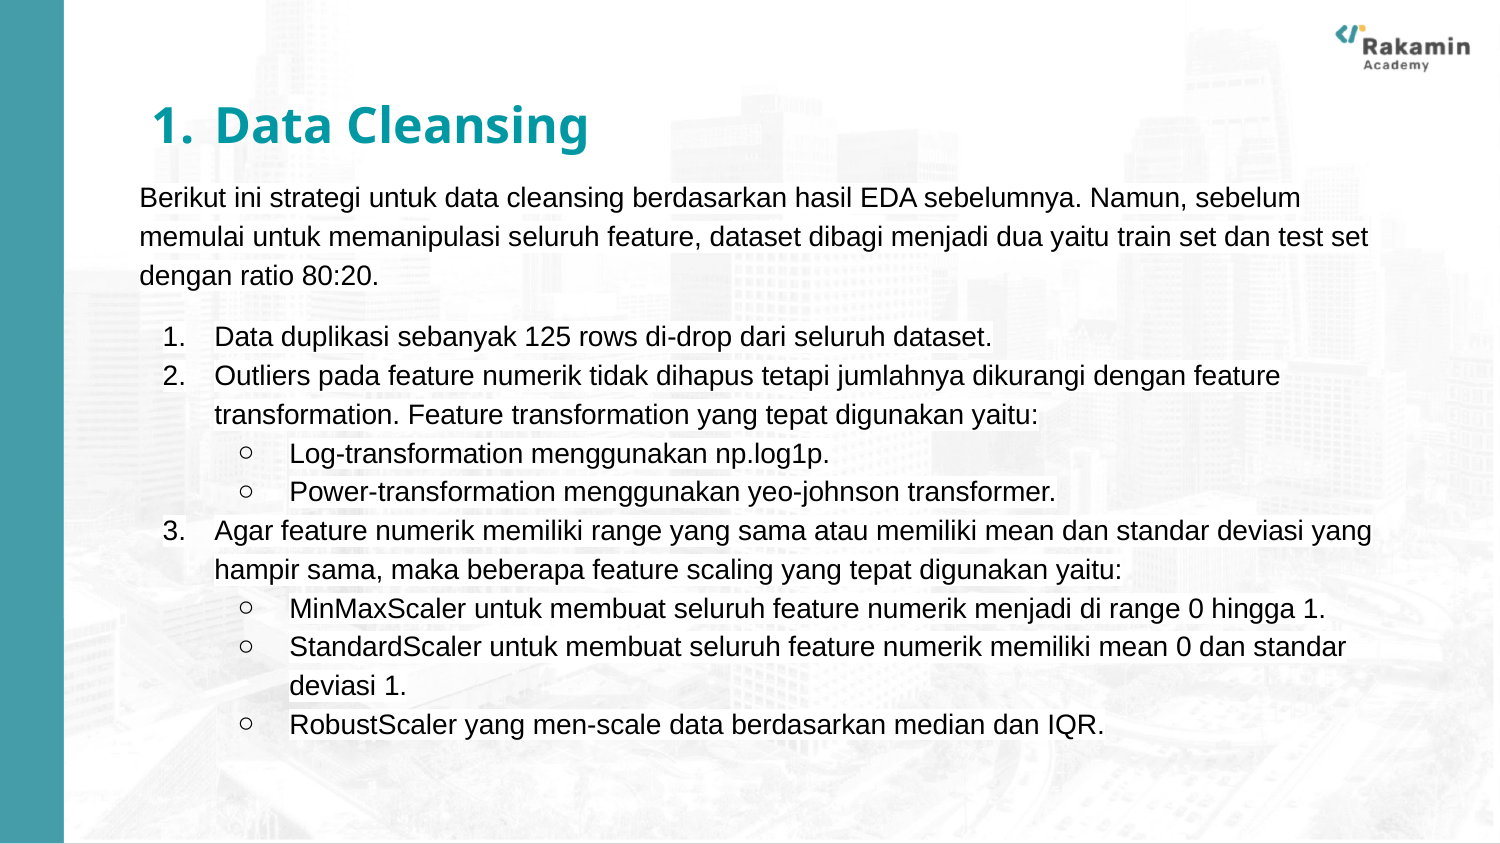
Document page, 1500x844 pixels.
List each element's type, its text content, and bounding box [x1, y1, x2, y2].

text_box Berikut ini strategi untuk data cleansing berdasarkan hasil EDA sebelumnya. Namun, sebelum memulai untuk memanipulasi seluruh feature, dataset dibagi menjadi dua yaitu train set dan test set dengan ratio 80:20. Data duplikasi sebanyak 125 rows di-drop dari seluruh dataset. Outliers pada feature numerik tidak dihapus tetapi jumlahnya dikurangi dengan feature transformation. Feature transformation yang tepat digunakan yaitu: Log-transformation menggunakan np.log1p. Power-transformation menggunakan yeo-johnson transformer. Agar feature numerik memiliki range yang sama atau memiliki mean dan standar deviasi yang hampir sama, maka beberapa feature scaling yang tepat digunakan yaitu: MinMaxScaler untuk membuat seluruh feature numerik menjadi di range 0 hingga 1. StandardScaler untuk membuat seluruh feature numerik memiliki mean 0 dan standar deviasi 1. RobustScaler yang men-scale data berdasarkan median dan IQR. [128, 169, 1424, 810]
text_box Data Cleansing [128, 85, 1033, 159]
picture [0, 0, 1500, 844]
